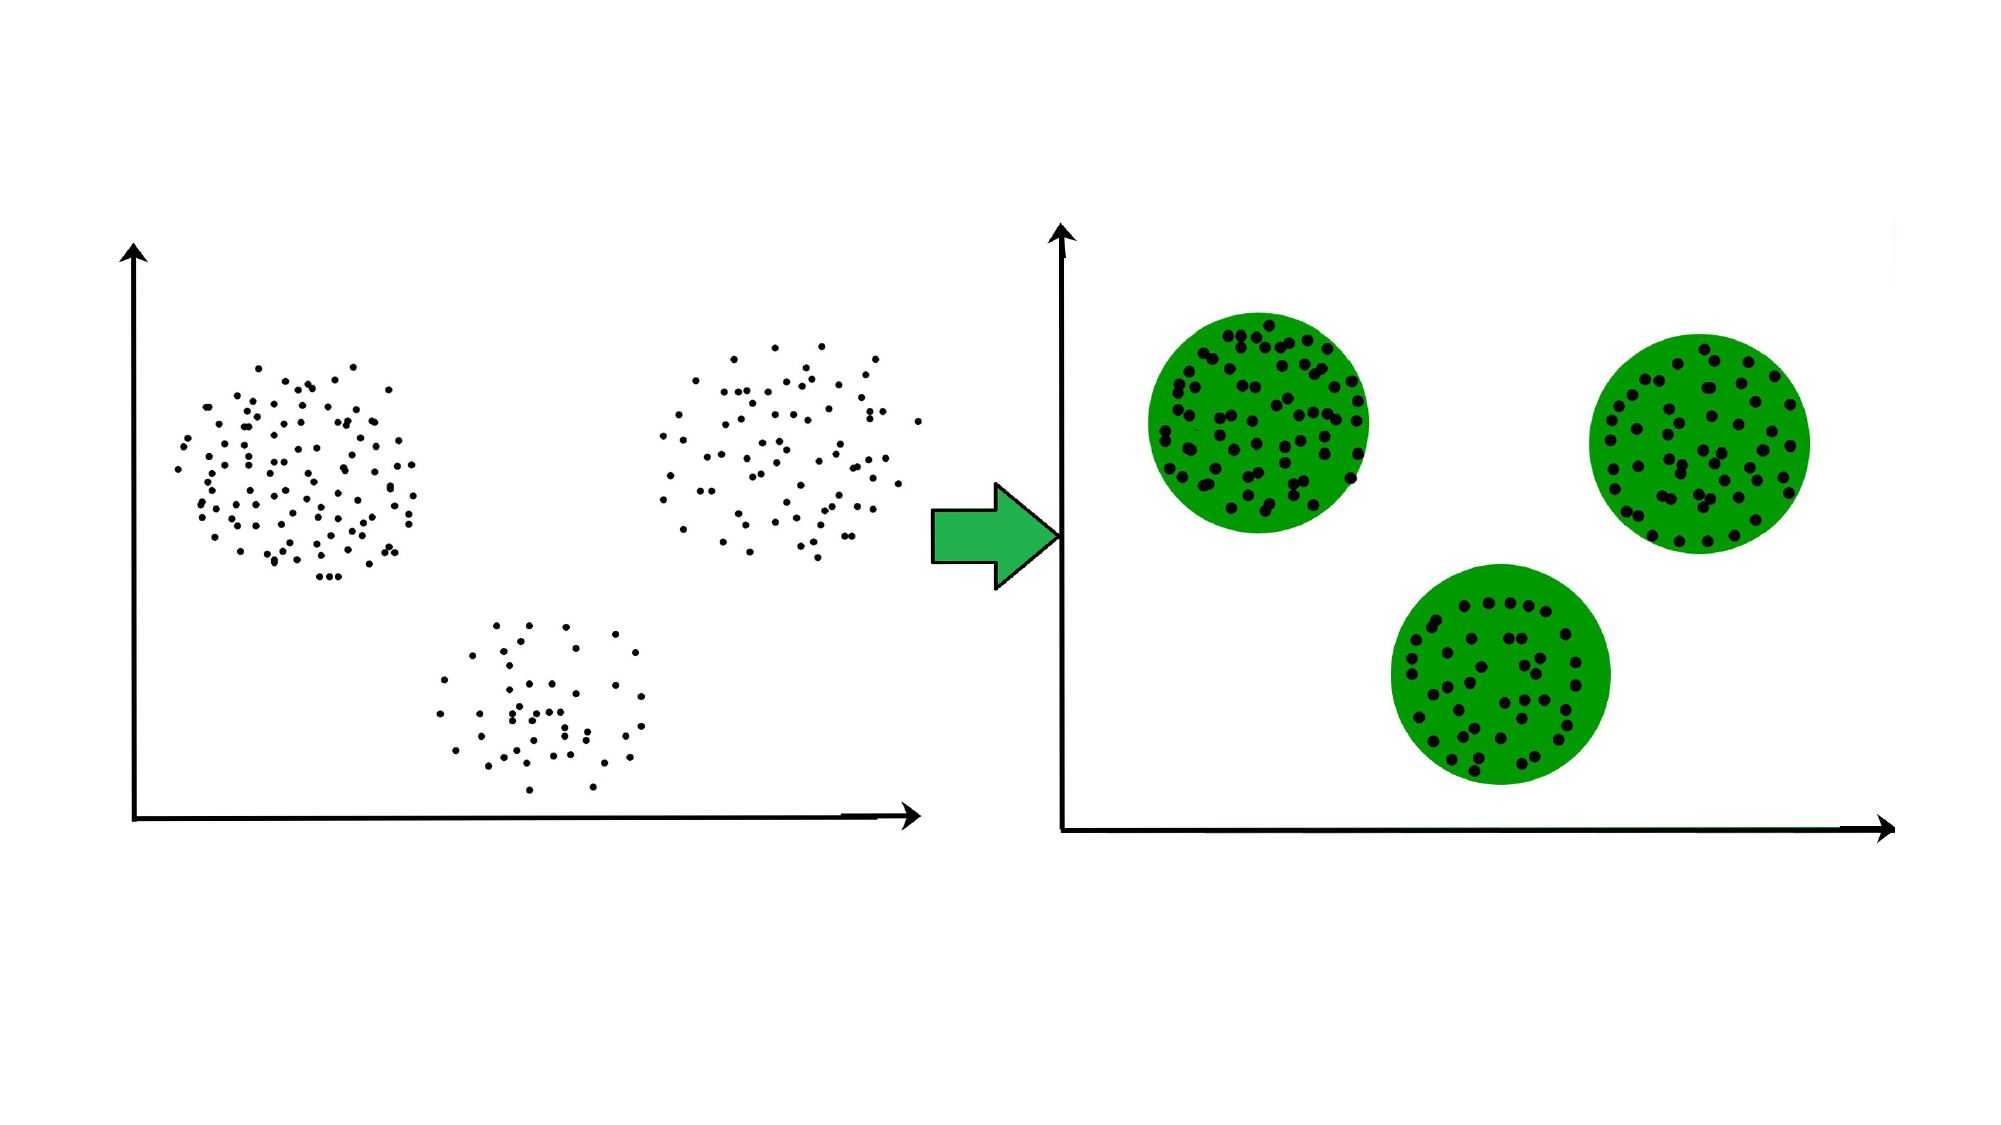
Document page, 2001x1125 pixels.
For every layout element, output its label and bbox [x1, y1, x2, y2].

list [105, 218, 1895, 907]
